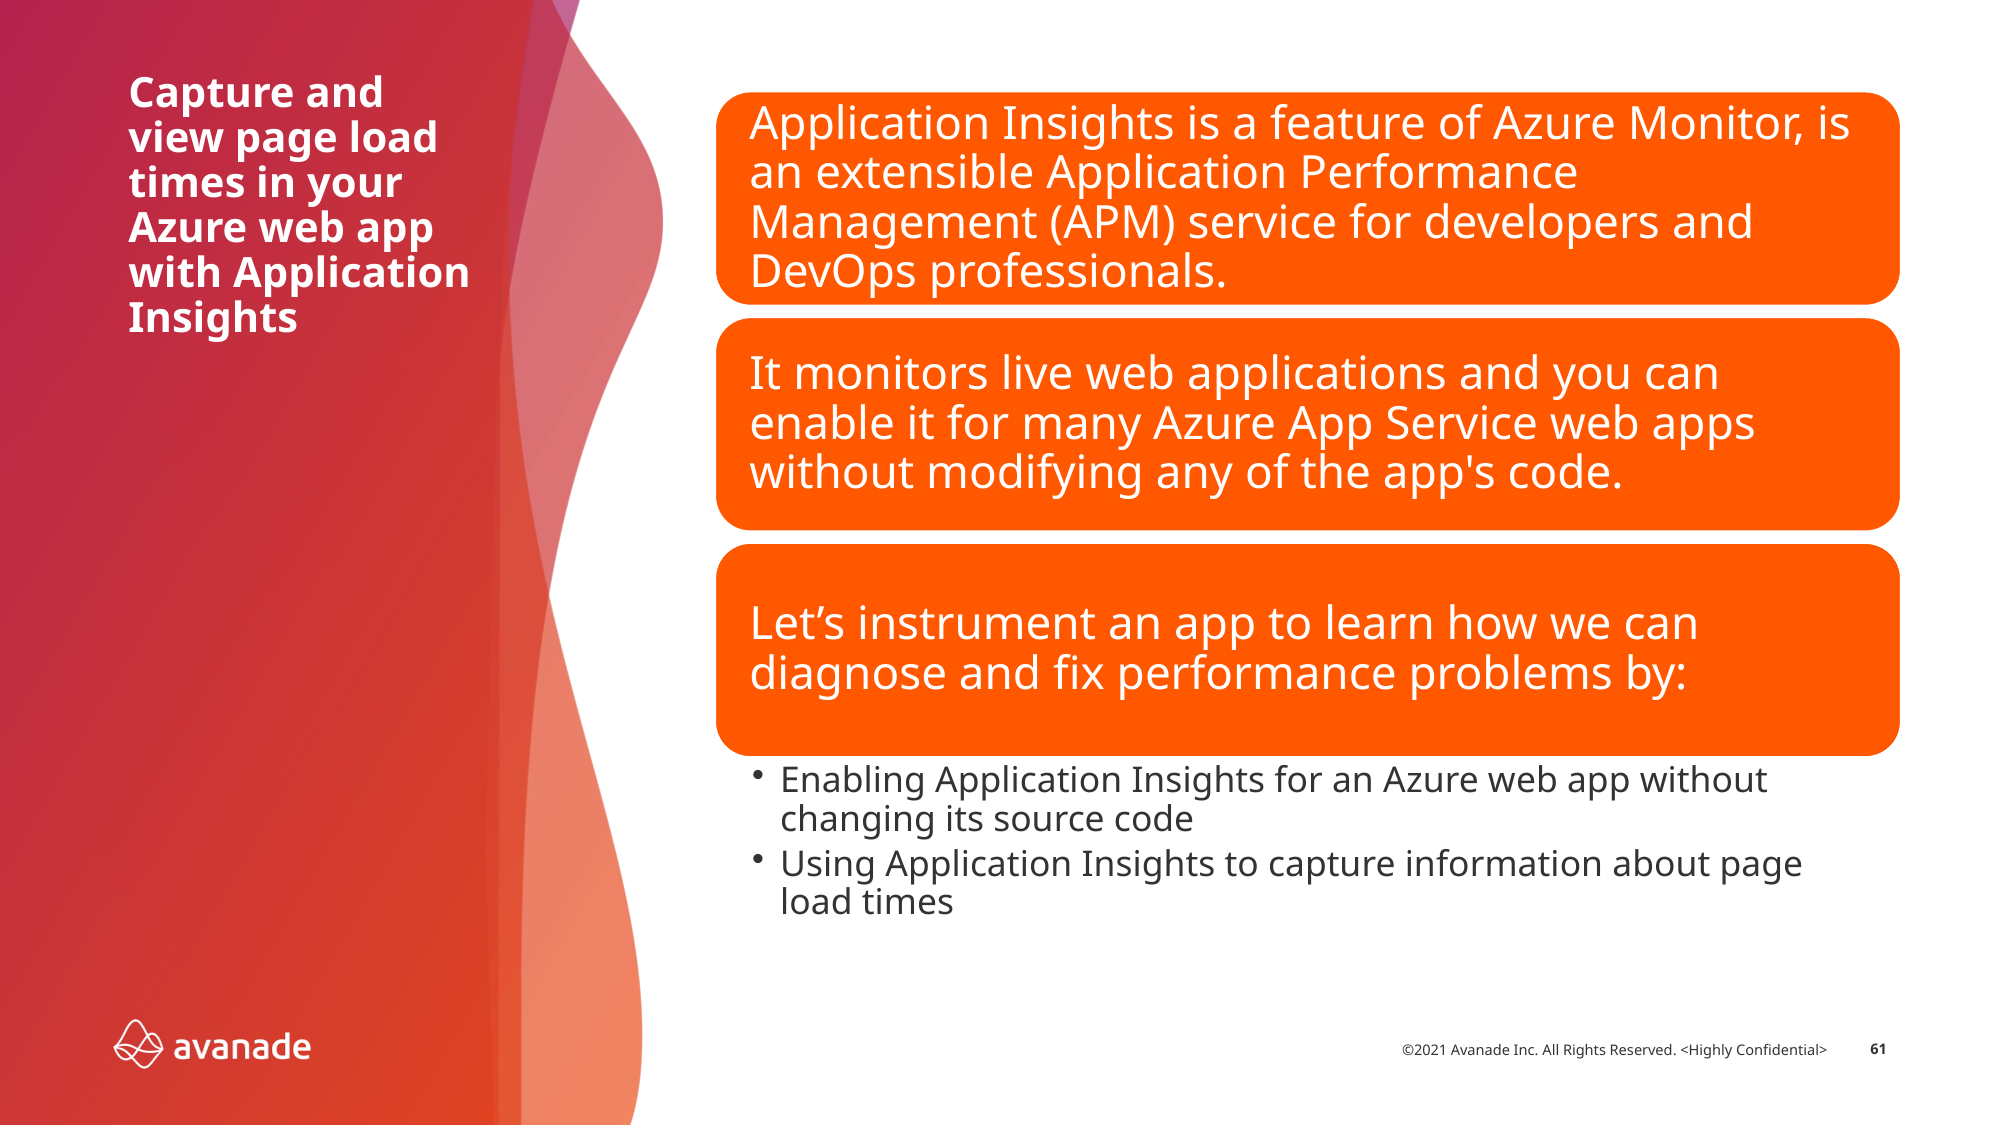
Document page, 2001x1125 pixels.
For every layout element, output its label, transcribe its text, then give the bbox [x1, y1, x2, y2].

title Capture and view page load times in your Azure web app with Application Insights [113, 64, 496, 357]
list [714, 64, 1902, 975]
picture [0, 0, 715, 1125]
